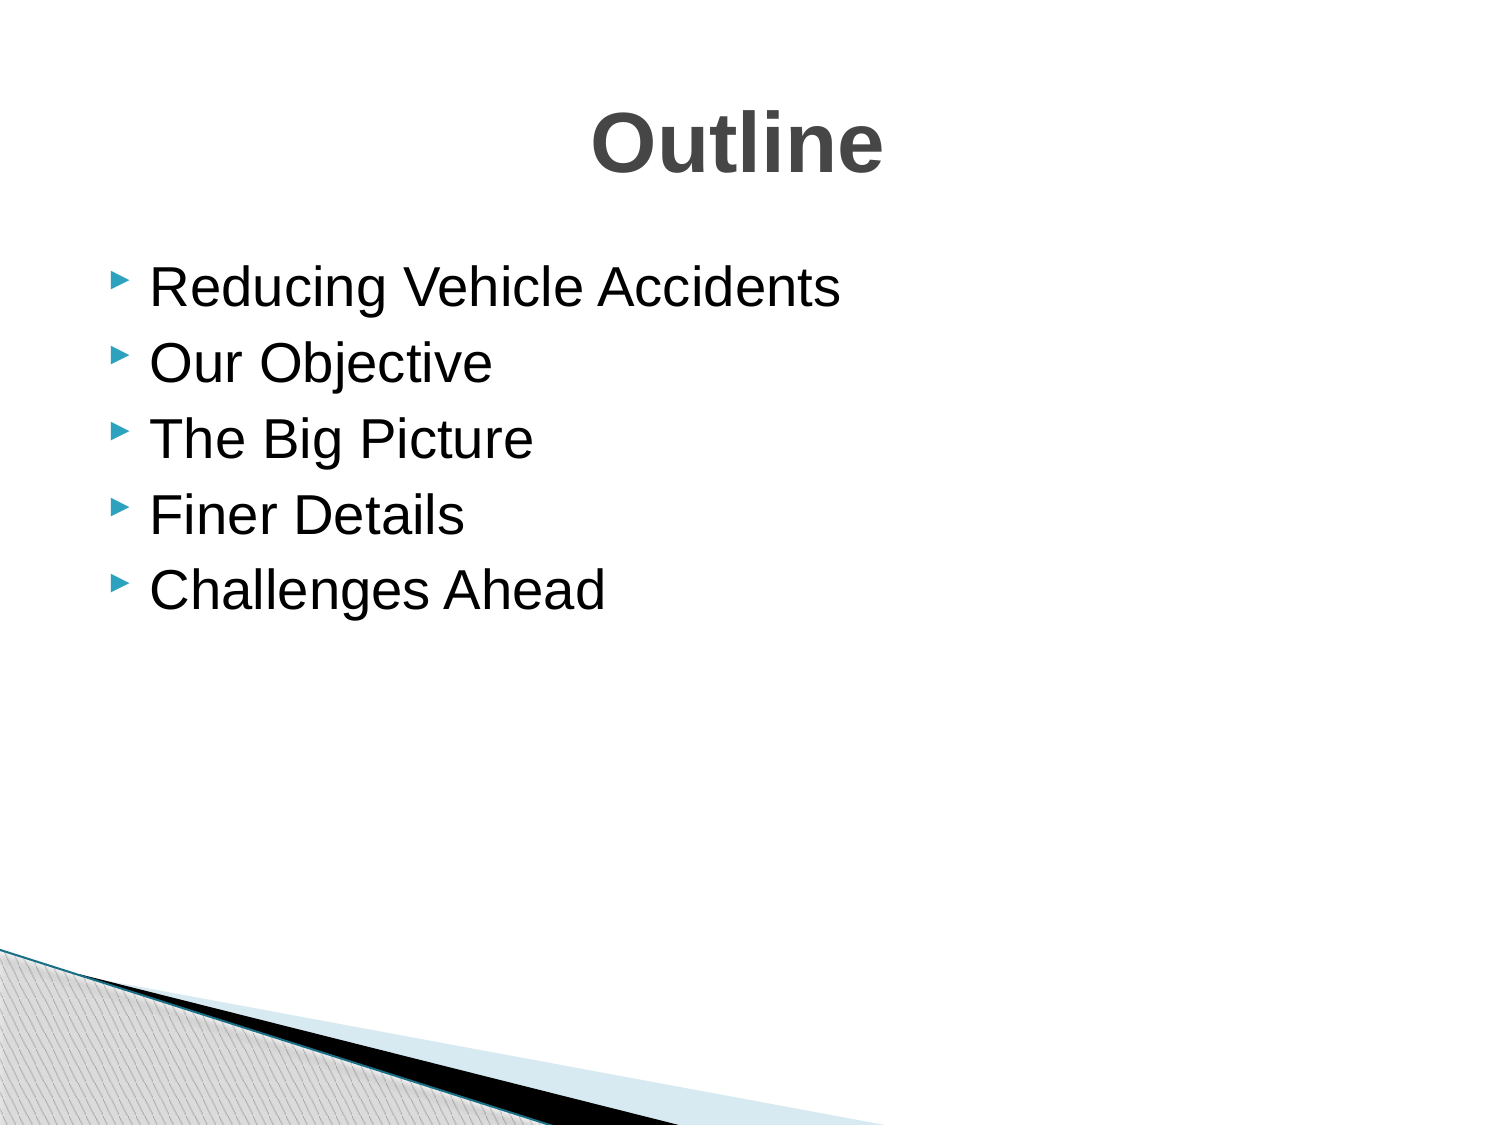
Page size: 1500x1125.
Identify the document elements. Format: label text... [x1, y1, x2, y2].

list Reducing Vehicle Accidents Our Objective The Big Picture Finer Details Challenges Ahead [75, 243, 1425, 986]
title Outline [75, 45, 1425, 233]
